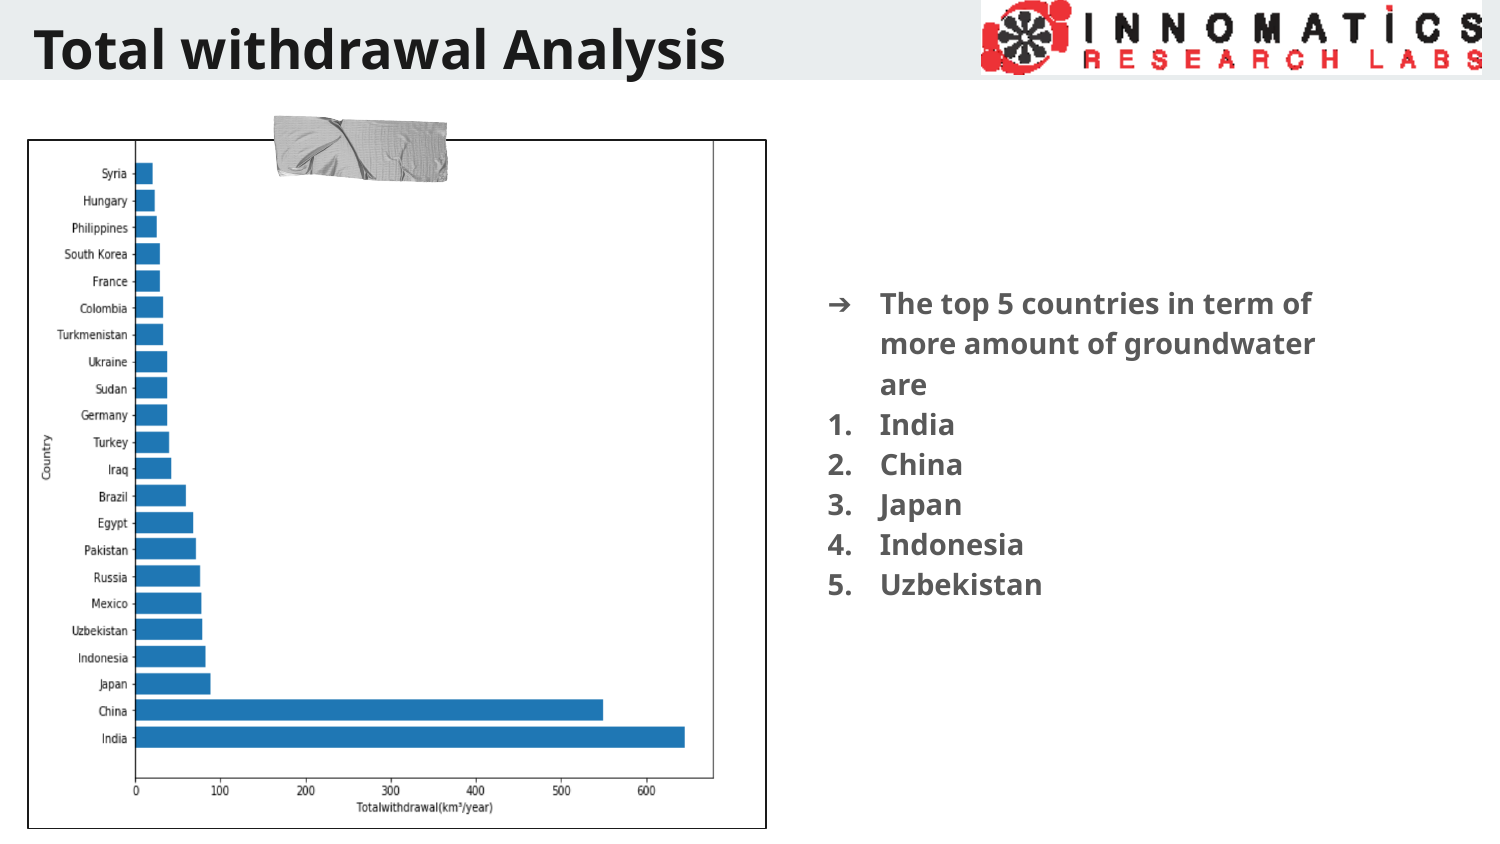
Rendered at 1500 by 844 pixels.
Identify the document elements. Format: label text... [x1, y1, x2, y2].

list The top 5 countries in term of more amount of groundwater are India China Japan Indonesia Uzbekistan [789, 265, 1381, 712]
picture [28, 114, 766, 829]
picture [980, 0, 1482, 76]
title Total withdrawal Analysis [18, 0, 1280, 88]
